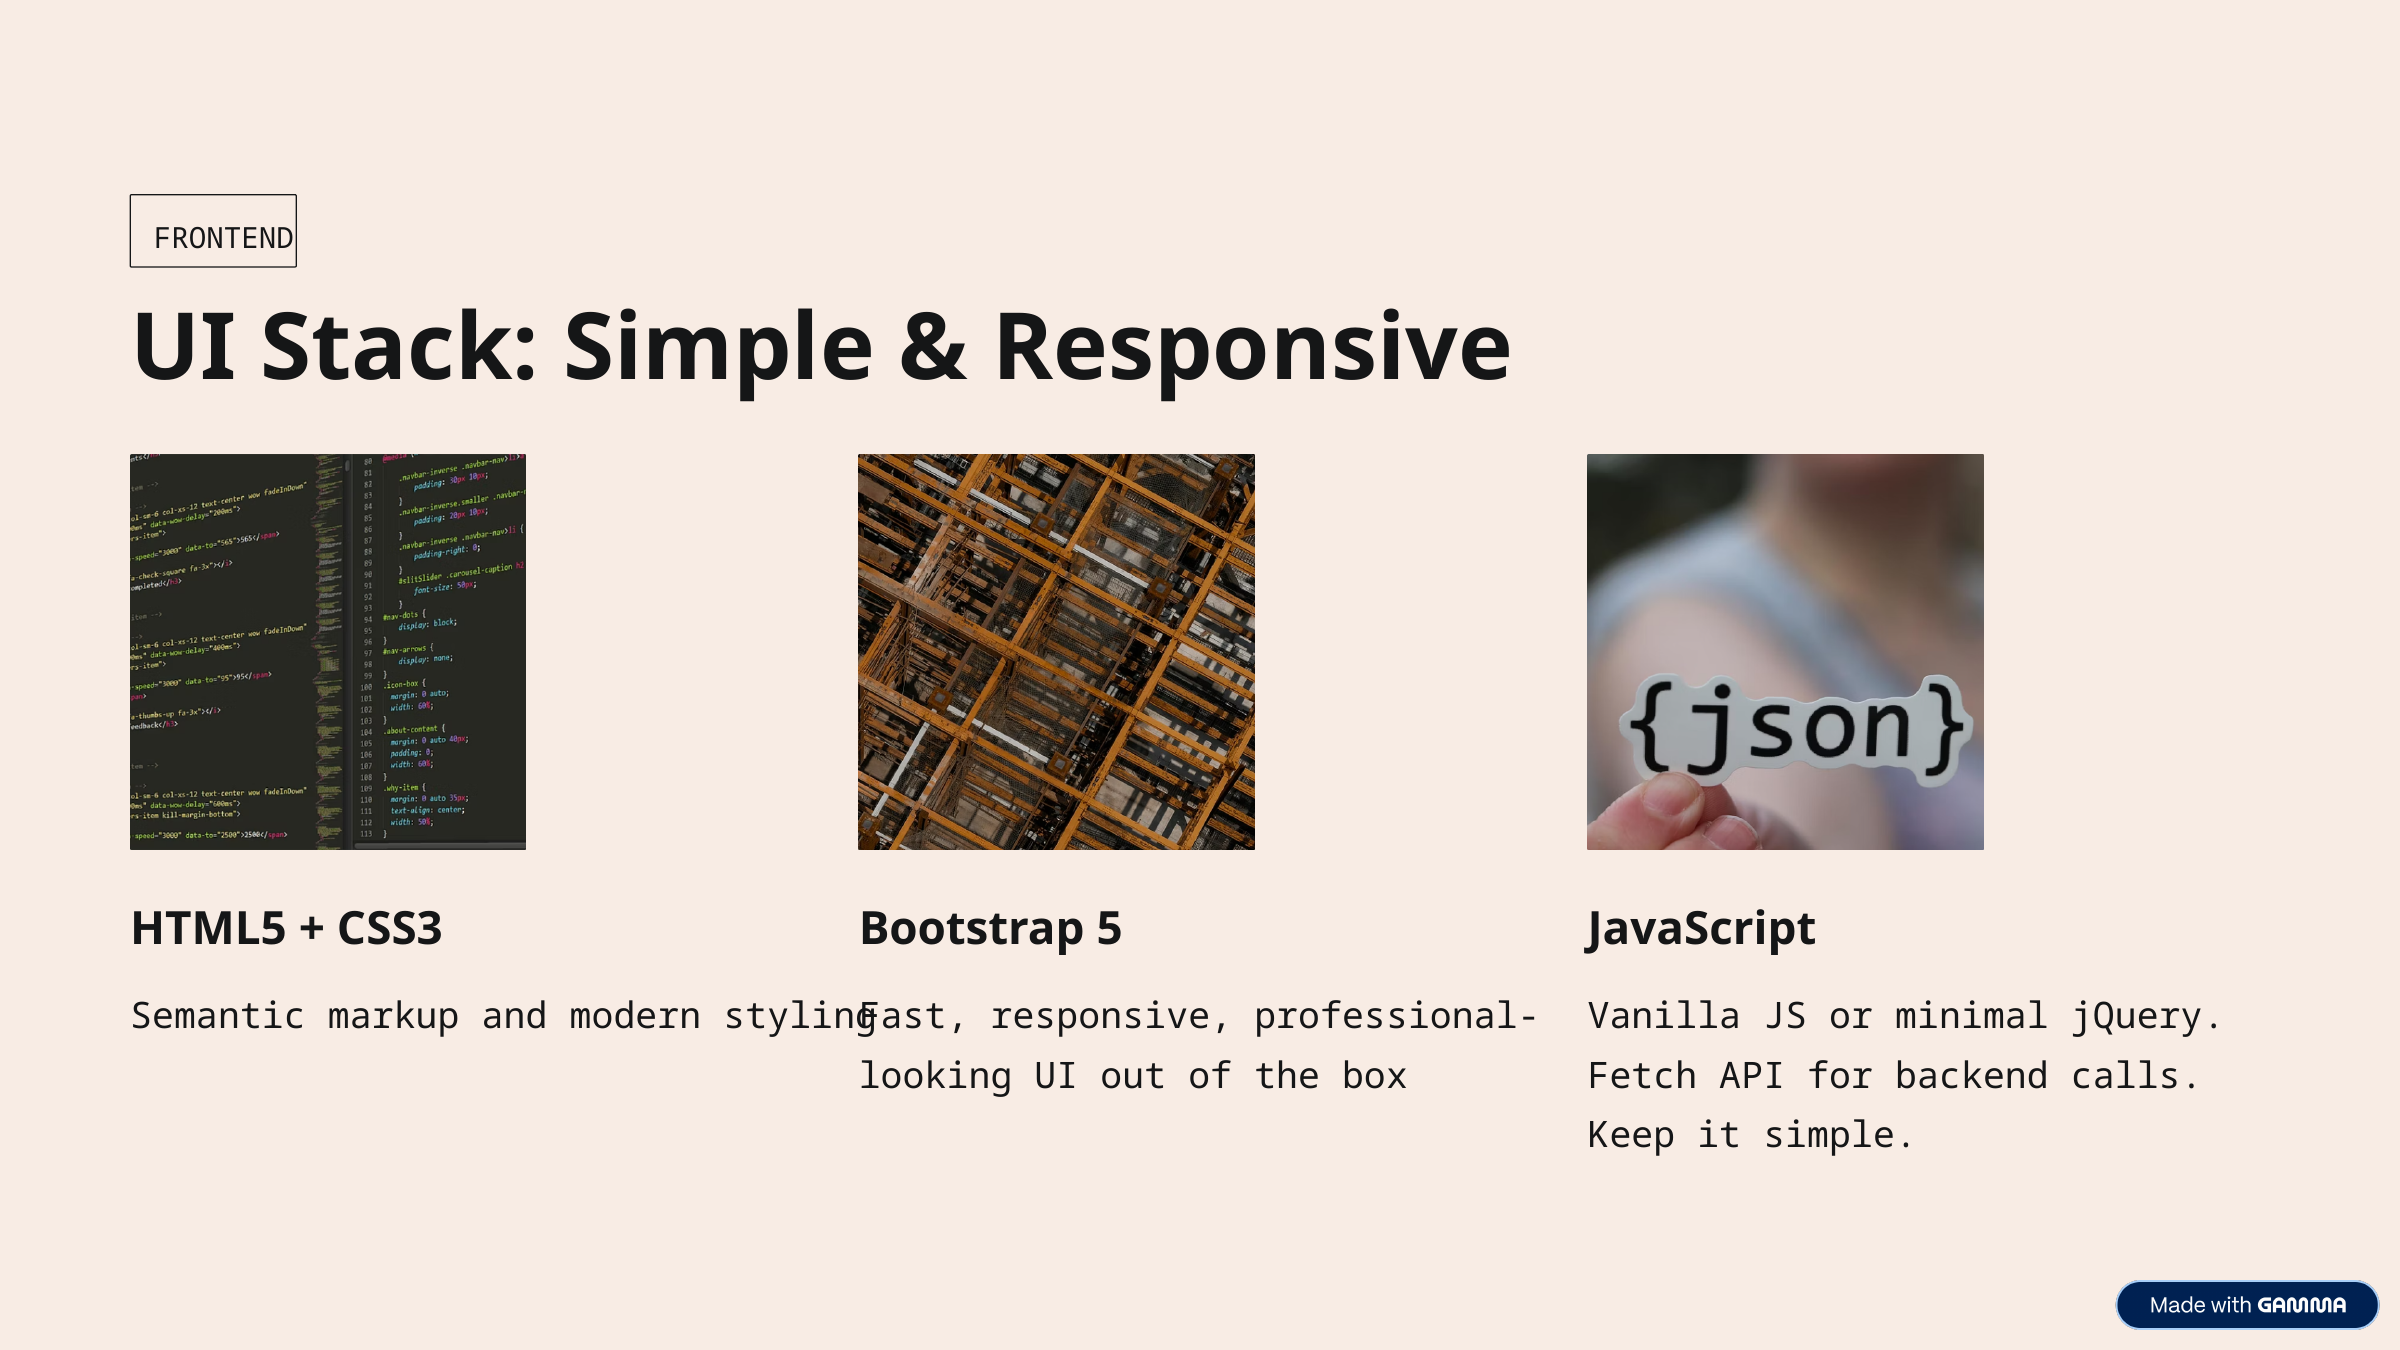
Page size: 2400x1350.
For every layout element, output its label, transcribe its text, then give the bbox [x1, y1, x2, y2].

text_box JavaScript [1587, 896, 2053, 955]
text_box Vanilla JS or minimal jQuery. Fetch API for backend calls. Keep it simple. [1587, 976, 2270, 1156]
text_box HTML5 + CSS3 [130, 896, 596, 955]
text_box [130, 194, 297, 268]
picture [1587, 453, 1984, 850]
text_box Bootstrap 5 [858, 896, 1324, 955]
text_box FRONTEND [153, 207, 273, 255]
picture [858, 453, 1255, 850]
picture [2106, 1271, 2389, 1339]
text_box Fast, responsive, professional-looking UI out of the box [858, 976, 1541, 1096]
picture [130, 453, 526, 850]
text_box UI Stack: Simple & Responsive [130, 281, 1656, 399]
text_box Semantic markup and modern styling [130, 976, 813, 1037]
